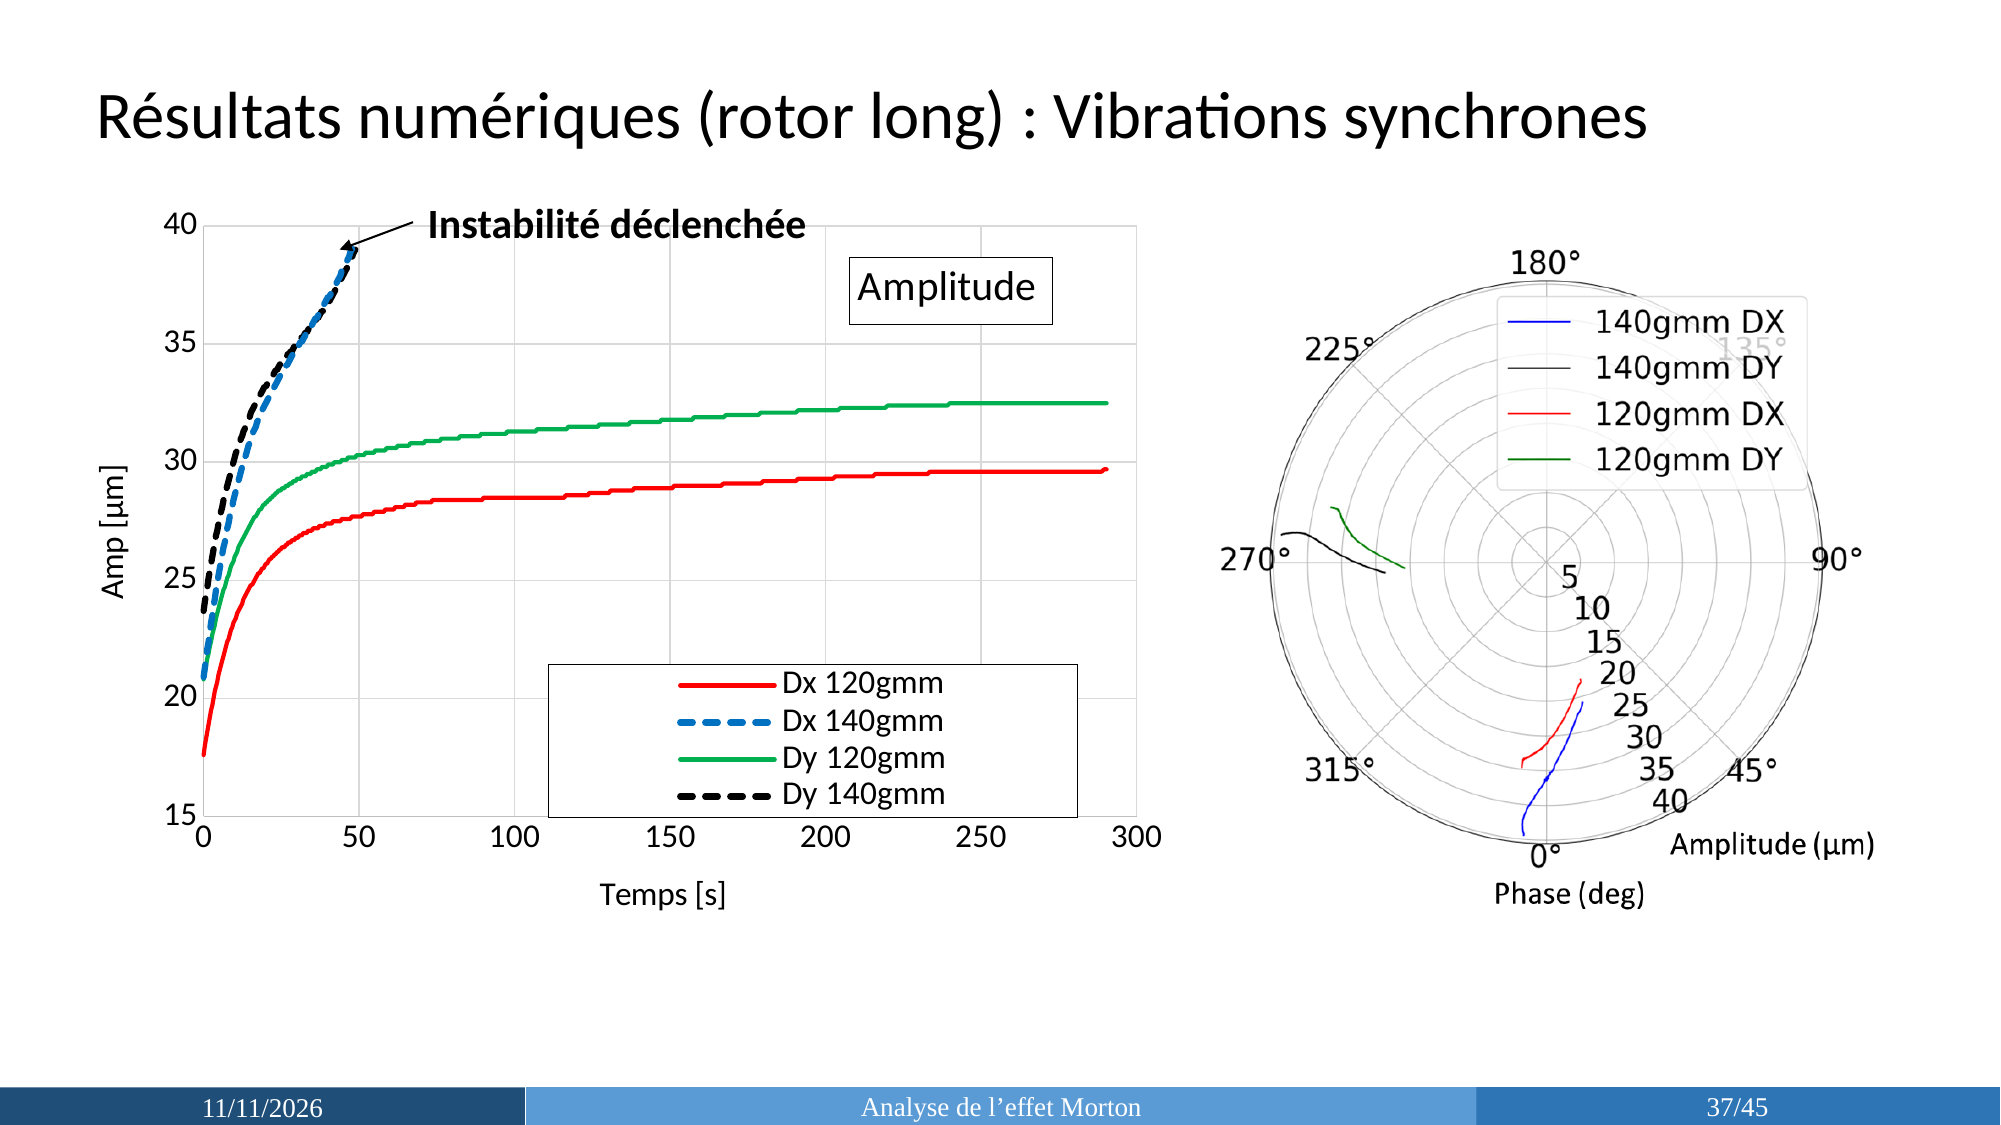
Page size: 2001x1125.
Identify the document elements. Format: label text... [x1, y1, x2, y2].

text_box Résultats numériques (rotor long) : Vibrations synchrones [81, 64, 2000, 159]
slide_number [0, 1087, 525, 1125]
footer Analyse de l’effet Morton [526, 1087, 1477, 1125]
chart [64, 189, 1185, 974]
slide_number 37/45 [1477, 1087, 2000, 1125]
picture [1208, 231, 1895, 932]
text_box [339, 222, 412, 250]
